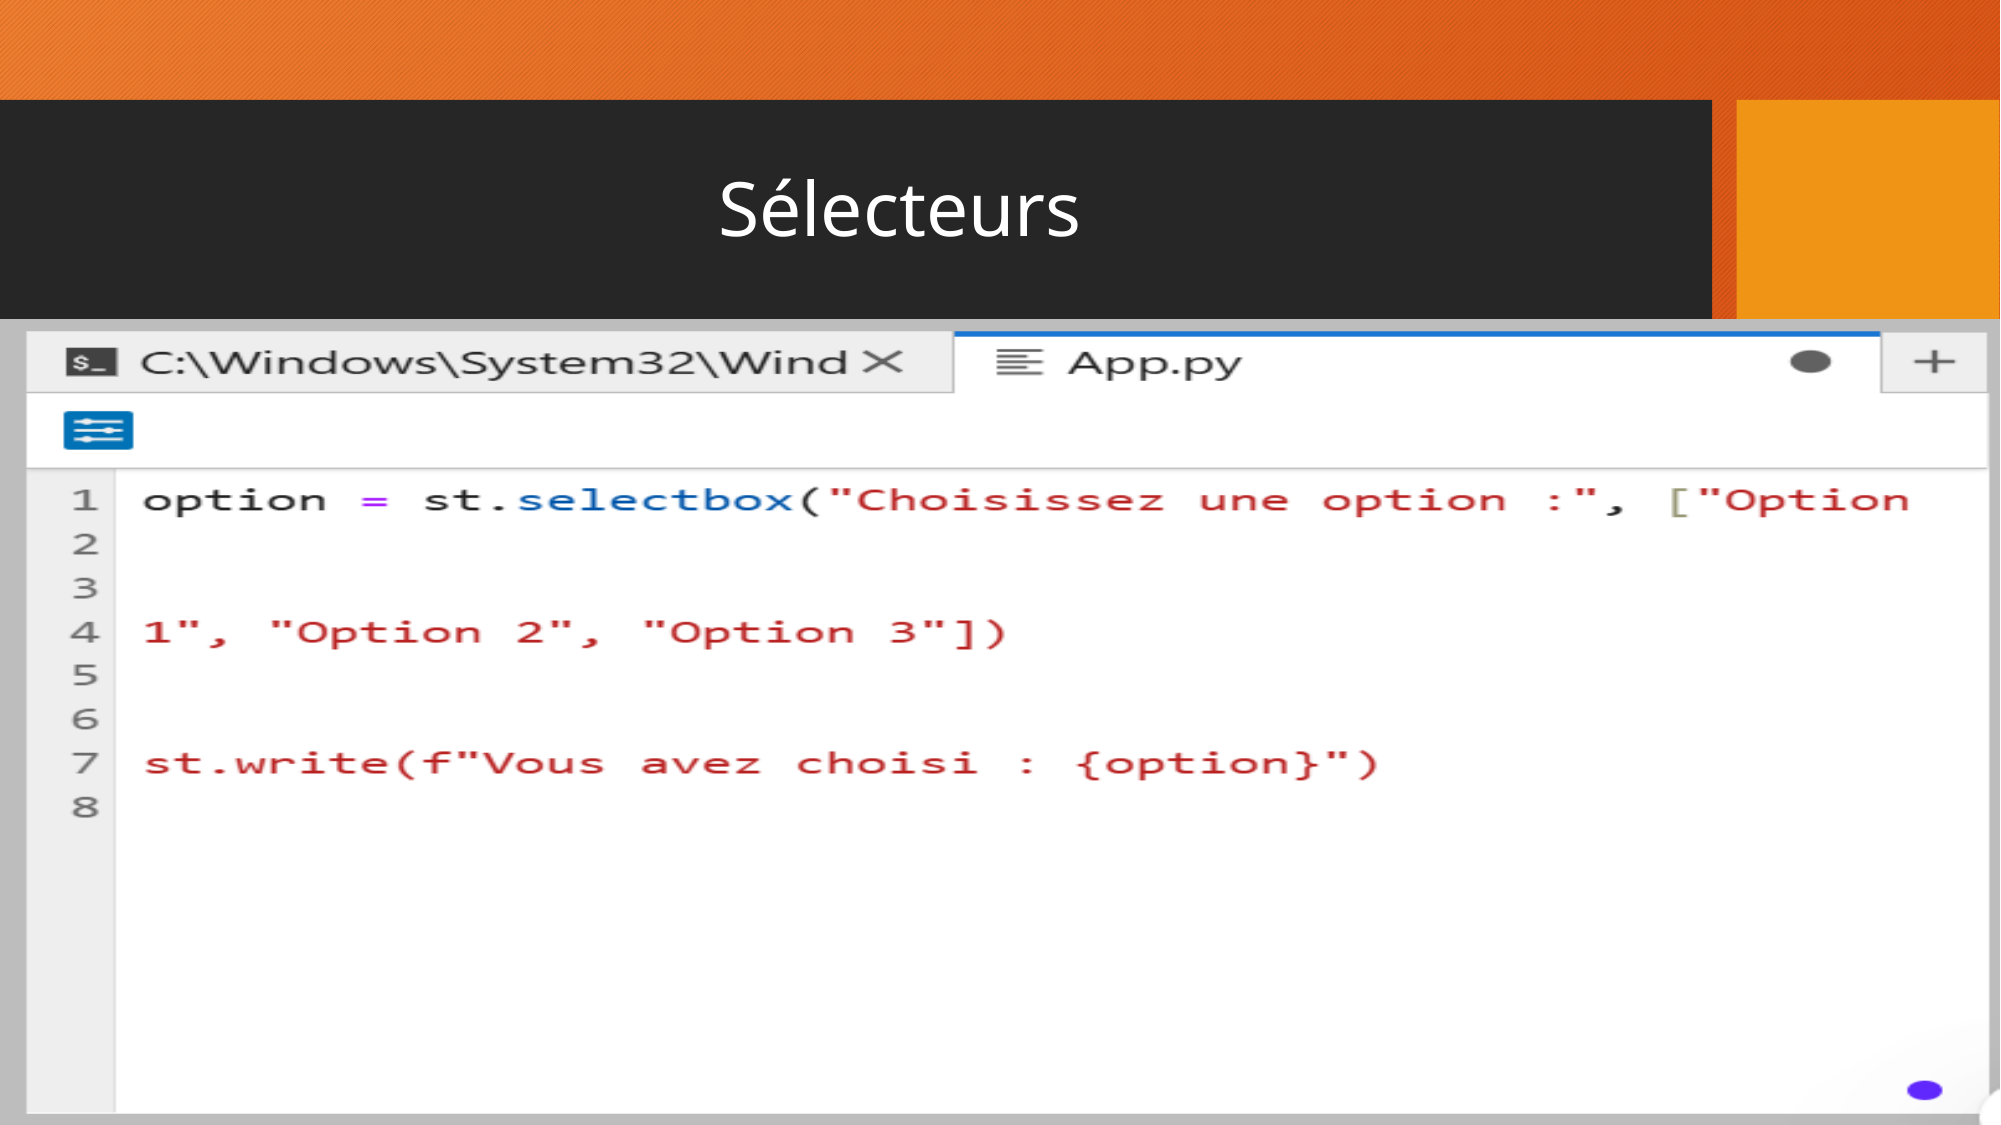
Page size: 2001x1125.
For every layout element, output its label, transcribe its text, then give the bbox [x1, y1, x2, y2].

title Sélecteurs [111, 123, 1689, 301]
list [0, 319, 2000, 1125]
